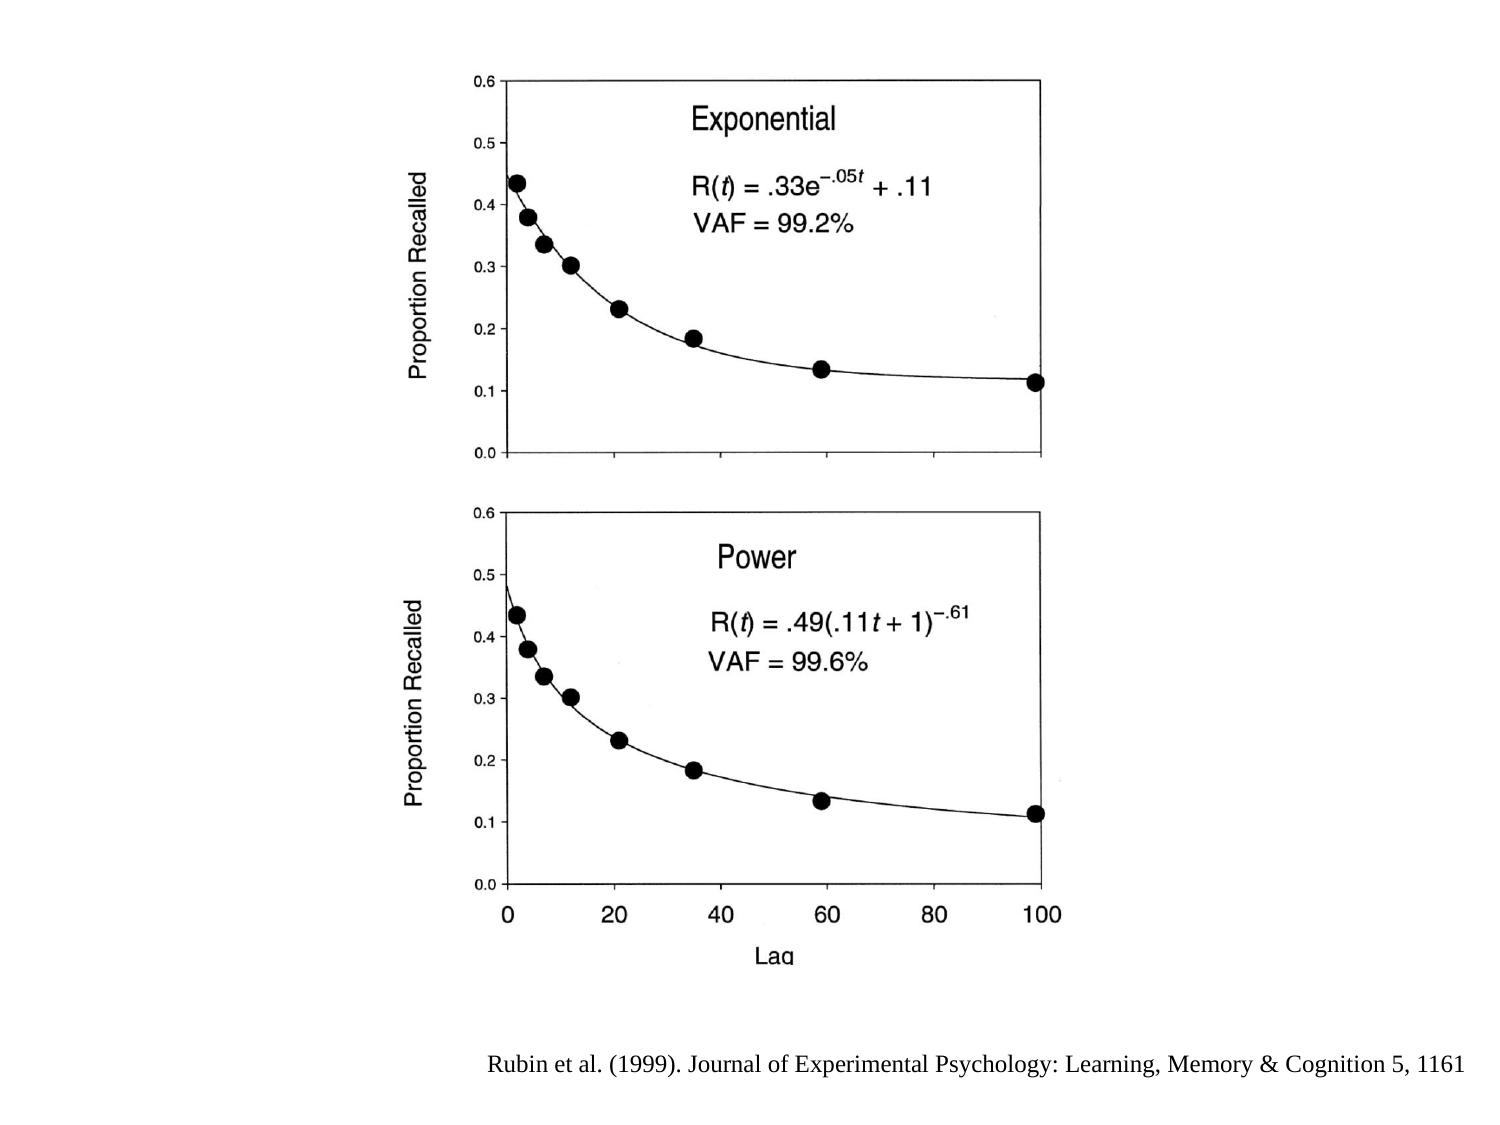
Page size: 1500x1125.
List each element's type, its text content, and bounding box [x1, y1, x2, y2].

text_box Rubin et al. (1999). Journal of Experimental Psychology: Learning, Memory & Cognition 5, 1161 [472, 1040, 1482, 1086]
picture [346, 56, 1076, 965]
